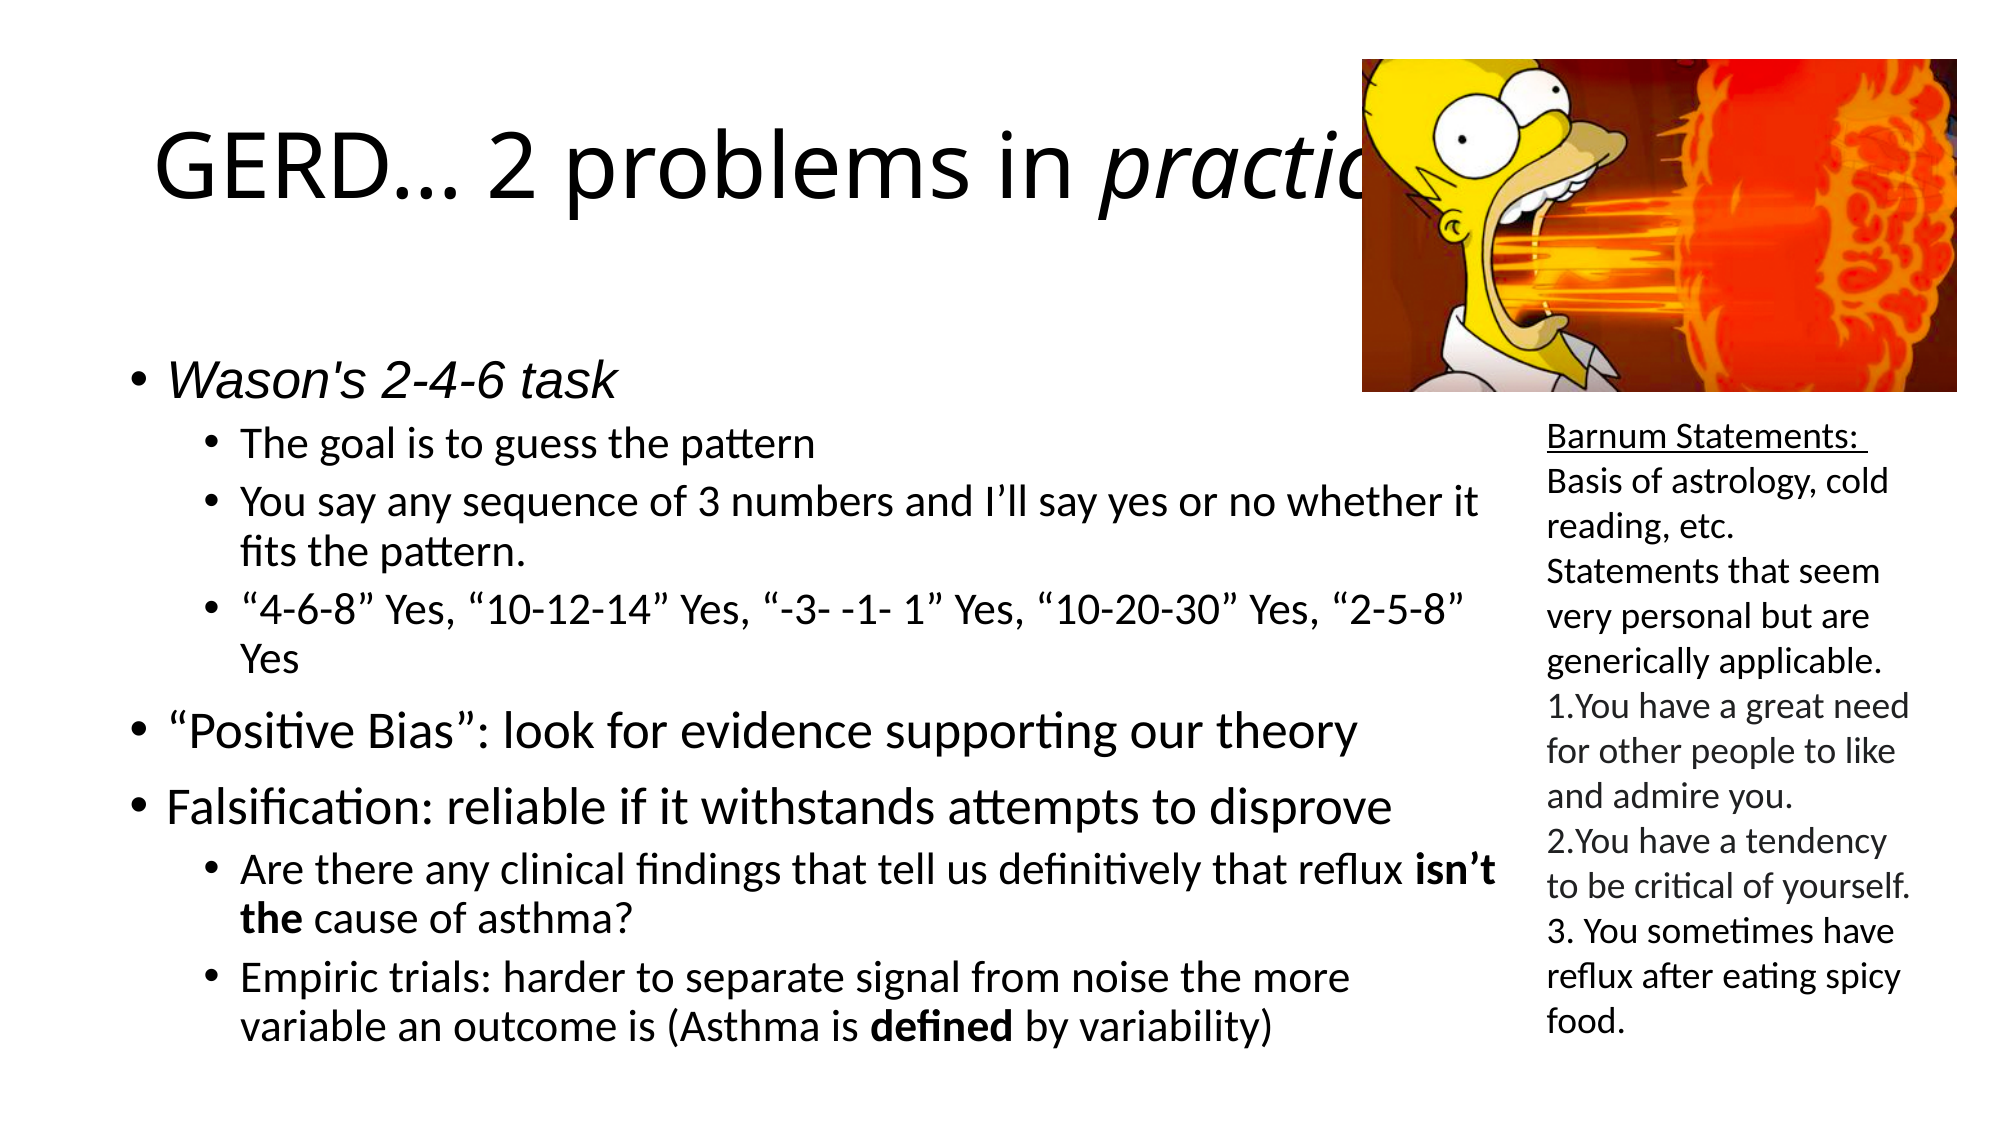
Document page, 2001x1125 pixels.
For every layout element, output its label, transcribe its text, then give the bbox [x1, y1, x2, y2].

list Wason's 2-4-6 task The goal is to guess the pattern You say any sequence of 3 numbers and I’ll say yes or no whether it fits the pattern. “4-6-8” Yes, “10-12-14” Yes, “-3- -1- 1” Yes, “10-20-30” Yes, “2-5-8” Yes “Positive Bias”: look for evidence supporting our theory Falsification: reliable if it withstands attempts to disprove Are there any clinical findings that tell us definitively that reflux isn’t the cause of asthma? Empiric trials: harder to separate signal from noise the more variable an outcome is (Asthma is defined by variability) [114, 345, 1514, 1059]
title GERD… 2 problems in practice [137, 59, 1362, 278]
picture [1362, 59, 1957, 392]
text_box Barnum Statements: Basis of astrology, cold reading, etc. Statements that seem very personal but are generically applicable. You have a great need for other people to like and admire you. You have a tendency to be critical of yourself. 3. You sometimes have reflux after eating spicy food. [1531, 403, 1928, 1048]
